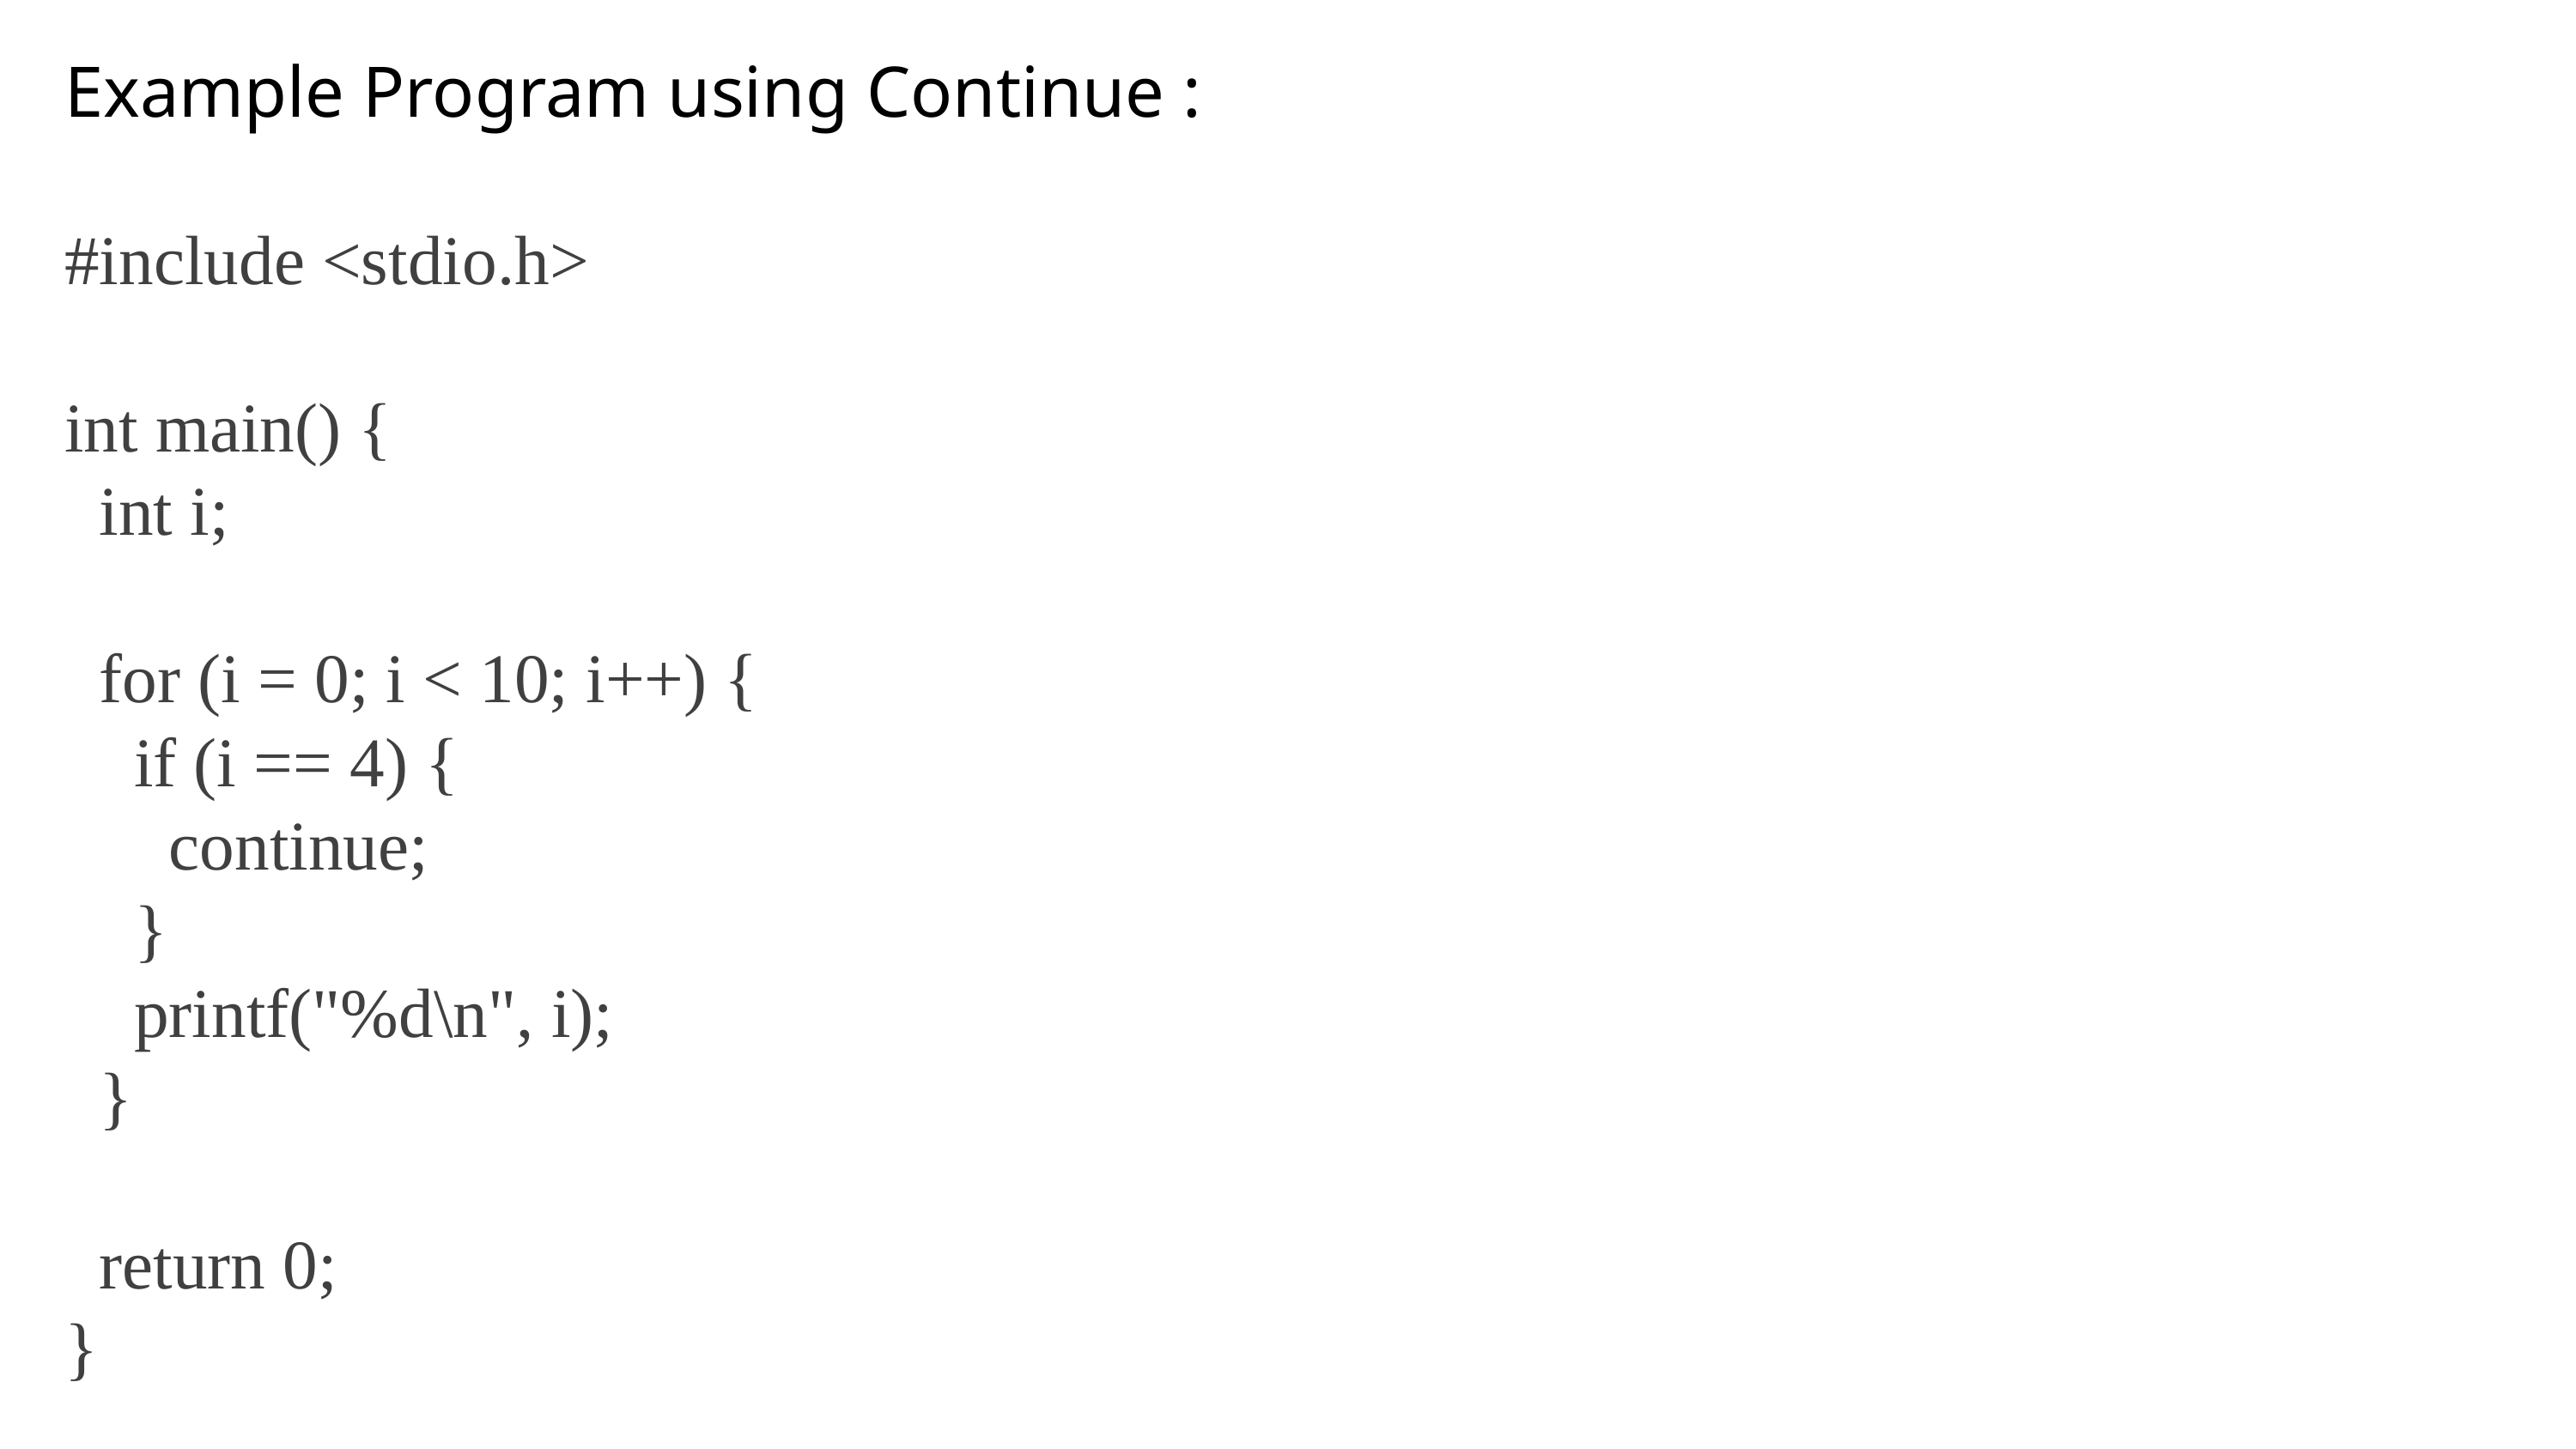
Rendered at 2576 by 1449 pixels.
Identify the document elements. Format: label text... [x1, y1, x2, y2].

text_box Example Program using Continue : #include <stdio.h> int main() { int i; for (i = 0; i < 10; i++) { if (i == 4) { continue; } printf("%d\n", i); } return 0; } [64, 47, 2039, 1387]
